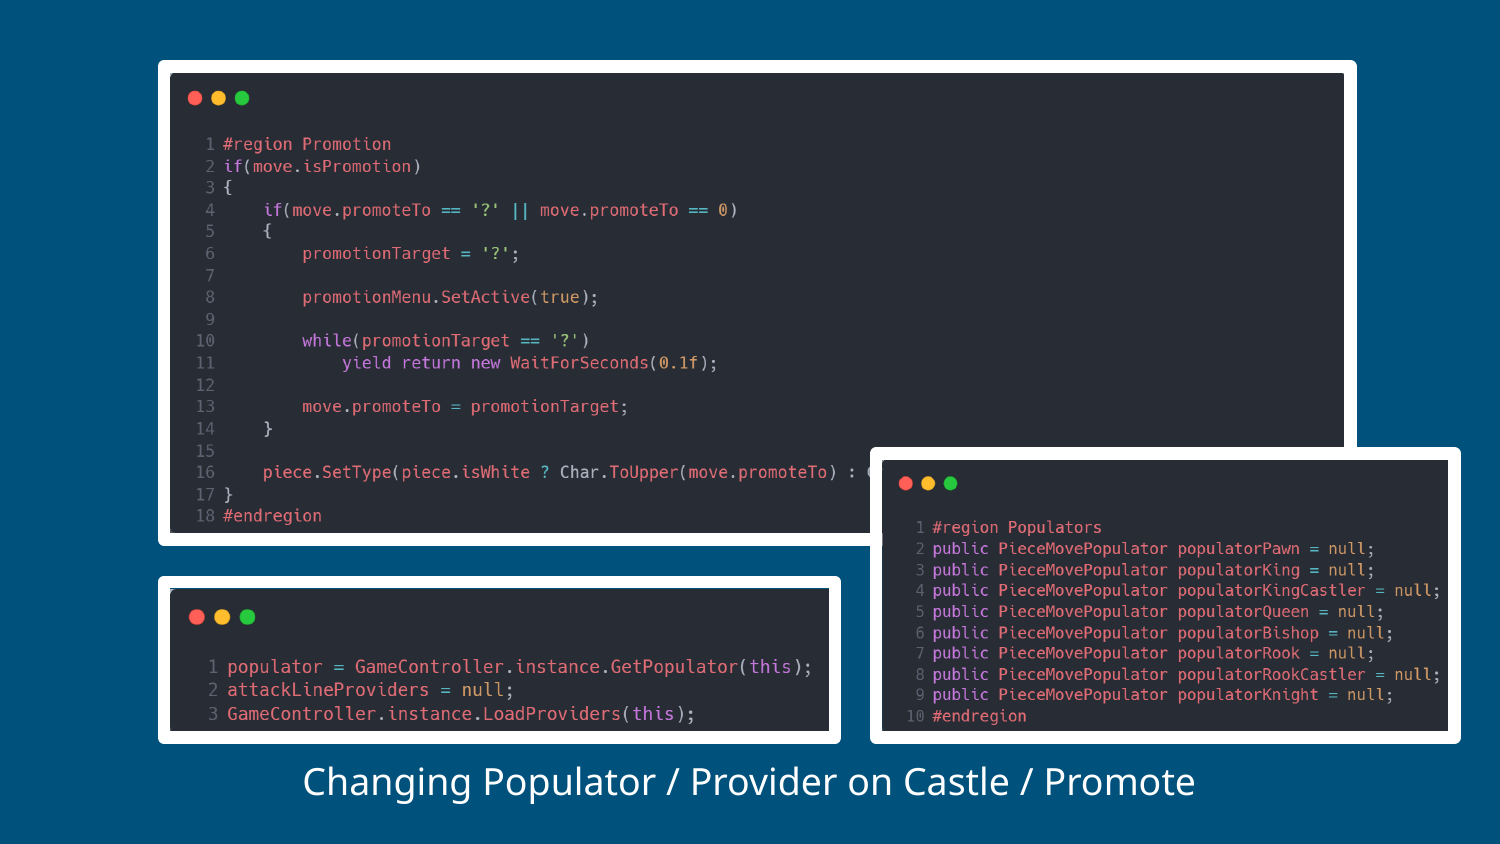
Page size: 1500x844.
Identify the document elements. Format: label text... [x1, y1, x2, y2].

picture [169, 72, 1449, 732]
picture [169, 590, 830, 732]
list Changing Populator / Provider on Castle / Promote [257, 731, 1242, 830]
